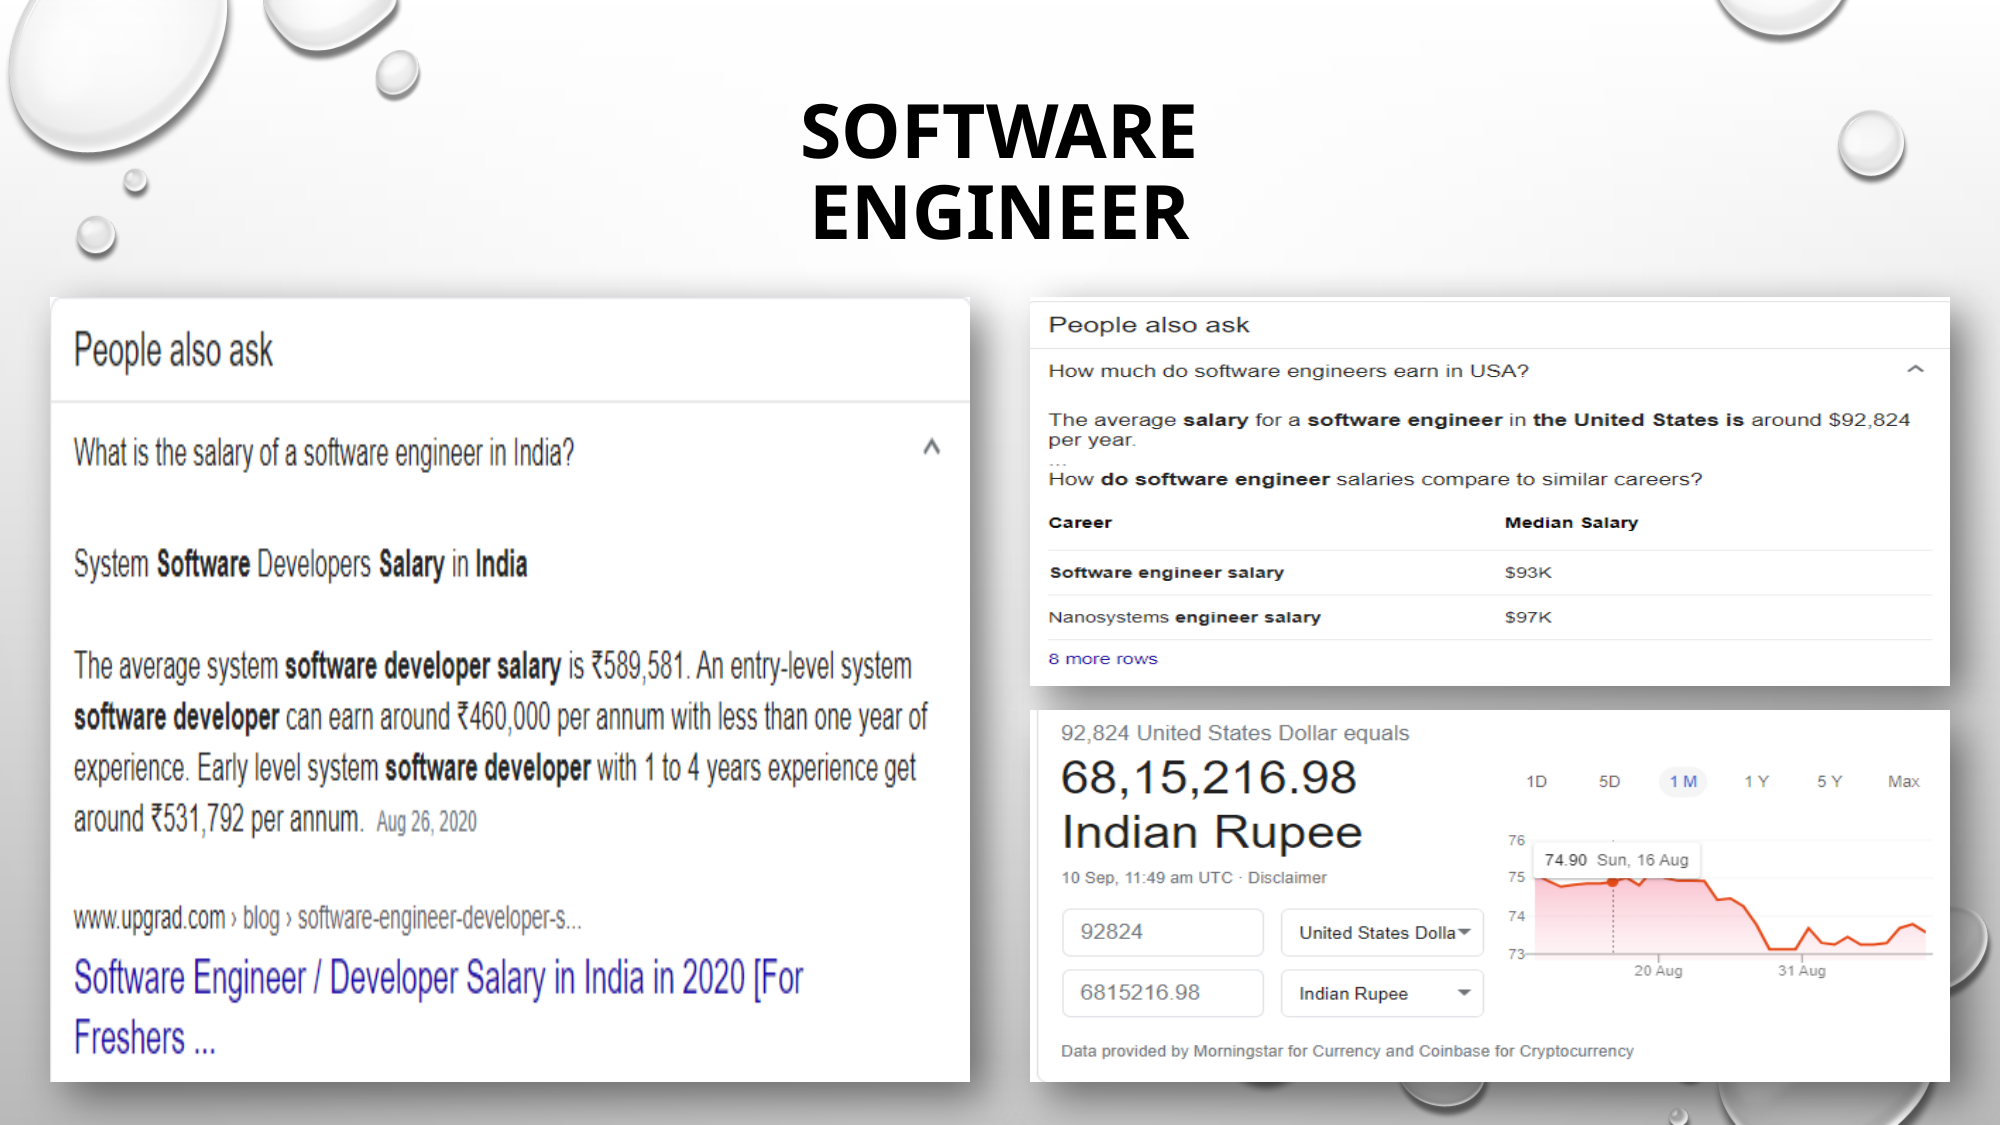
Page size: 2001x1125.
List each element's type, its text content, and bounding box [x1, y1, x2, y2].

picture [0, 0, 2000, 1125]
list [49, 297, 970, 1083]
title Software engineer [624, 118, 1375, 232]
